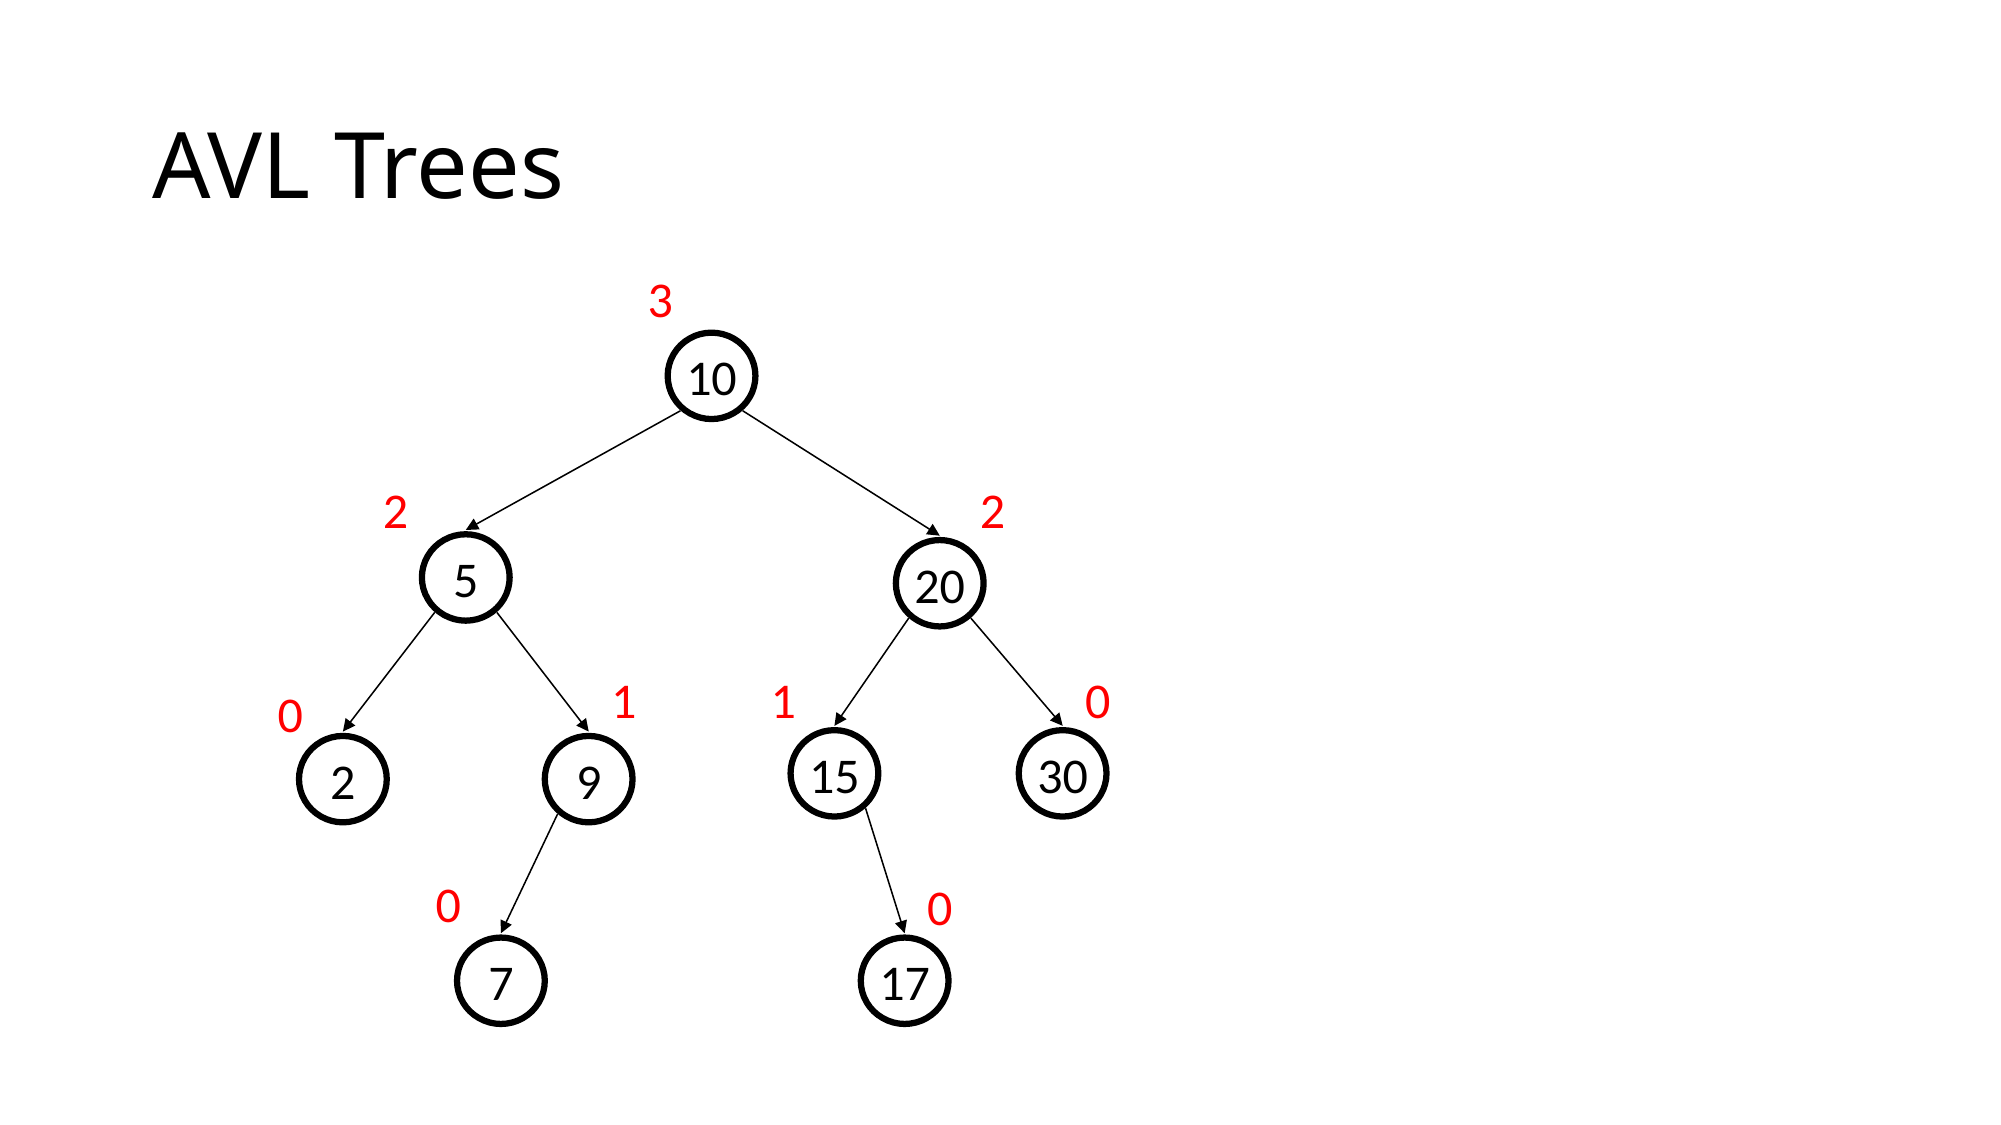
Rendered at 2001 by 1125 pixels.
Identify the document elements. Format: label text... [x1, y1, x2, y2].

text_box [465, 410, 681, 530]
text_box 1 [755, 660, 811, 736]
text_box 7 [457, 937, 545, 1024]
text_box 2 [965, 470, 1021, 546]
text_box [500, 813, 558, 934]
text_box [970, 618, 1063, 726]
text_box 0 [912, 868, 968, 944]
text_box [342, 612, 435, 732]
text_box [742, 410, 940, 536]
text_box 20 [895, 540, 984, 627]
text_box 5 [421, 534, 510, 621]
text_box 30 [1018, 730, 1107, 817]
text_box 10 [667, 332, 756, 420]
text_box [496, 612, 589, 732]
text_box 0 [262, 674, 318, 750]
text_box 0 [420, 864, 476, 940]
text_box 3 [632, 259, 688, 335]
text_box 9 [544, 735, 633, 823]
text_box 2 [298, 735, 387, 823]
text_box 15 [790, 730, 879, 817]
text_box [834, 618, 909, 726]
title AVL Trees [137, 59, 1863, 278]
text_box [865, 808, 905, 934]
text_box 1 [596, 660, 652, 736]
text_box 2 [368, 470, 424, 546]
text_box 0 [1070, 660, 1126, 736]
text_box 17 [860, 937, 949, 1024]
